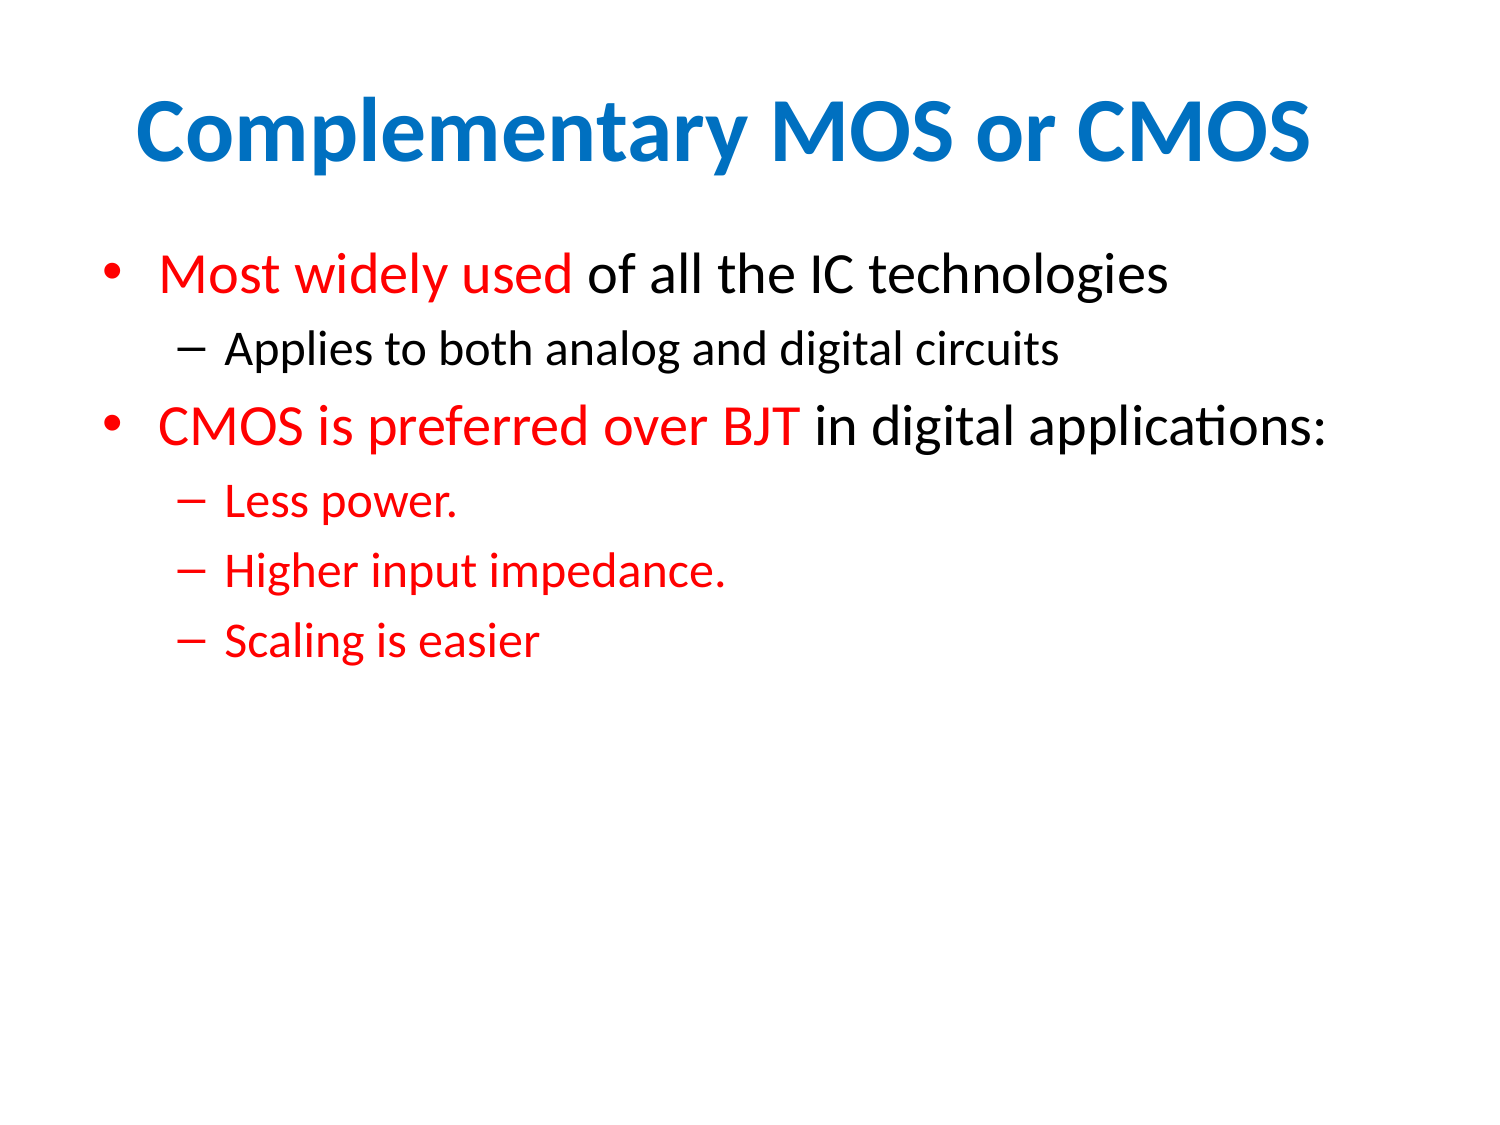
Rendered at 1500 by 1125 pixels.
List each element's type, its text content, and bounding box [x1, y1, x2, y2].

list Most widely used of all the IC technologies Applies to both analog and digital circuits CMOS is preferred over BJT in digital applications: Less power. Higher input impedance. Scaling is easier [87, 227, 1438, 1063]
title Complementary MOS or CMOS [50, 62, 1400, 188]
